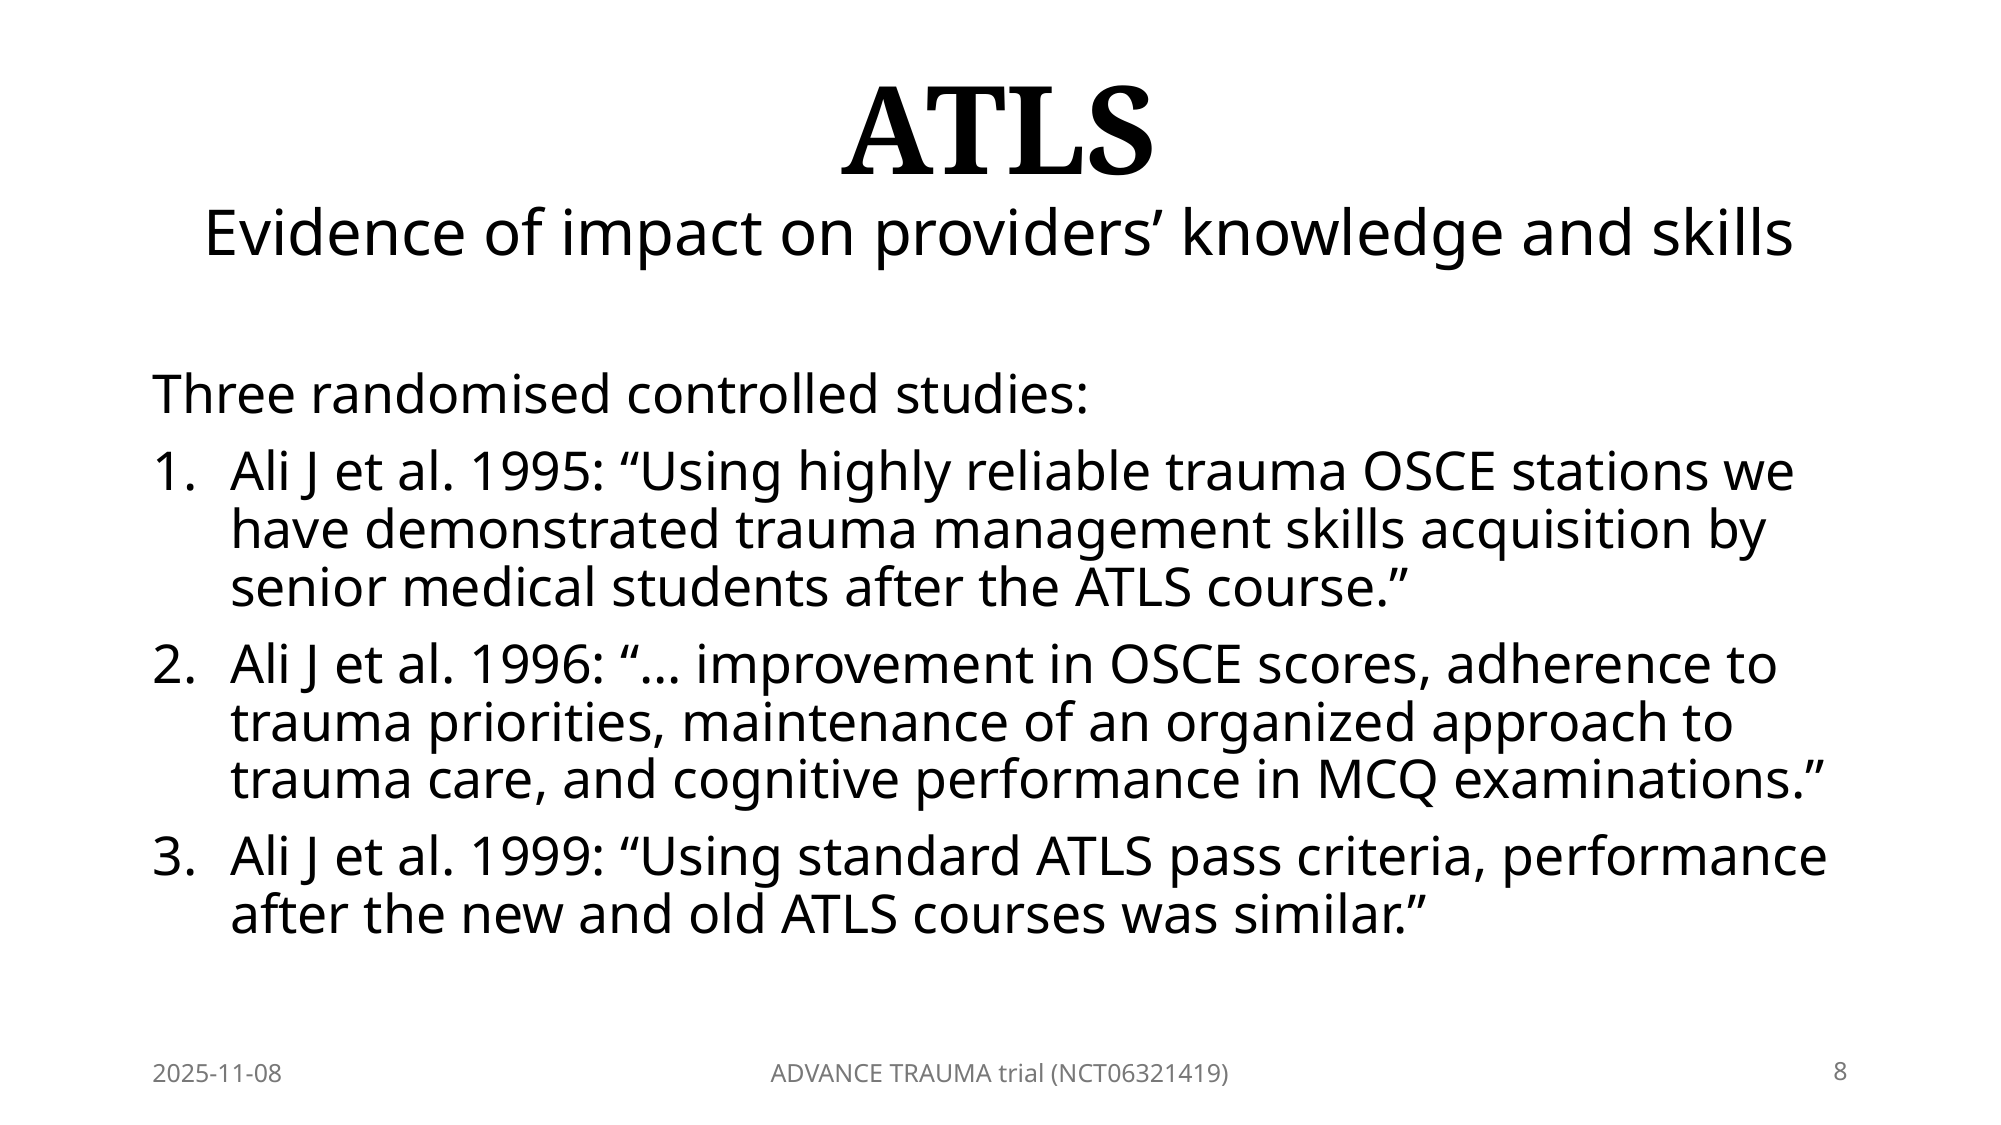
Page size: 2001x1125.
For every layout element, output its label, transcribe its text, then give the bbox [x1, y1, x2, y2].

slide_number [137, 1042, 588, 1103]
slide_number 8 [1412, 1042, 1863, 1103]
footer ADVANCE TRAUMA trial (NCT06321419) [662, 1042, 1338, 1103]
title ATLS Evidence of impact on providers’ knowledge and skills [137, 59, 1863, 278]
list Three randomised controlled studies: Ali J et al. 1995: “Using highly reliable trauma OSCE stations we have demonstrated trauma management skills acquisition by senior medical students after the ATLS course.” Ali J et al. 1996: “… improvement in OSCE scores, adherence to trauma priorities, maintenance of an organized approach to trauma care, and cognitive performance in MCQ examinations.” Ali J et al. 1999: “Using standard ATLS pass criteria, performance after the new and old ATLS courses was similar.” [137, 299, 1863, 1014]
